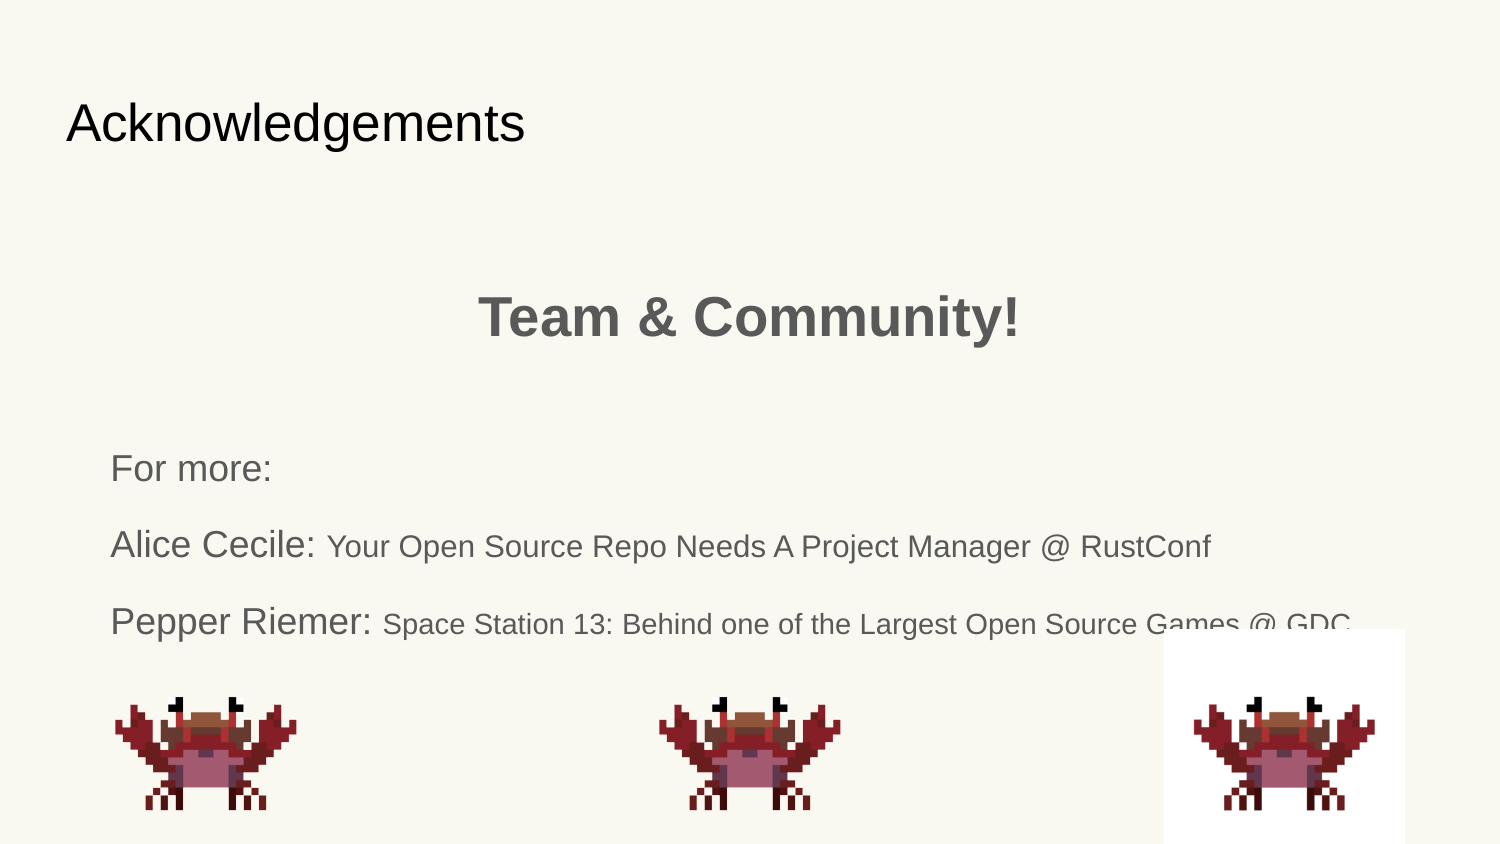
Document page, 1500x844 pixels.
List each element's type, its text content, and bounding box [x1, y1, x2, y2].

list Team & Community! [51, 189, 1449, 536]
text_box For more: Alice Cecile: Your Open Source Repo Needs A Project Manager @ RustConf Pepper Riemer: Space Station 13: Behind one of the Largest Open Source Games @ GDC [95, 421, 1405, 799]
picture [85, 629, 327, 844]
picture [629, 629, 871, 844]
title Acknowledgements [51, 72, 1449, 167]
picture [1163, 629, 1405, 844]
